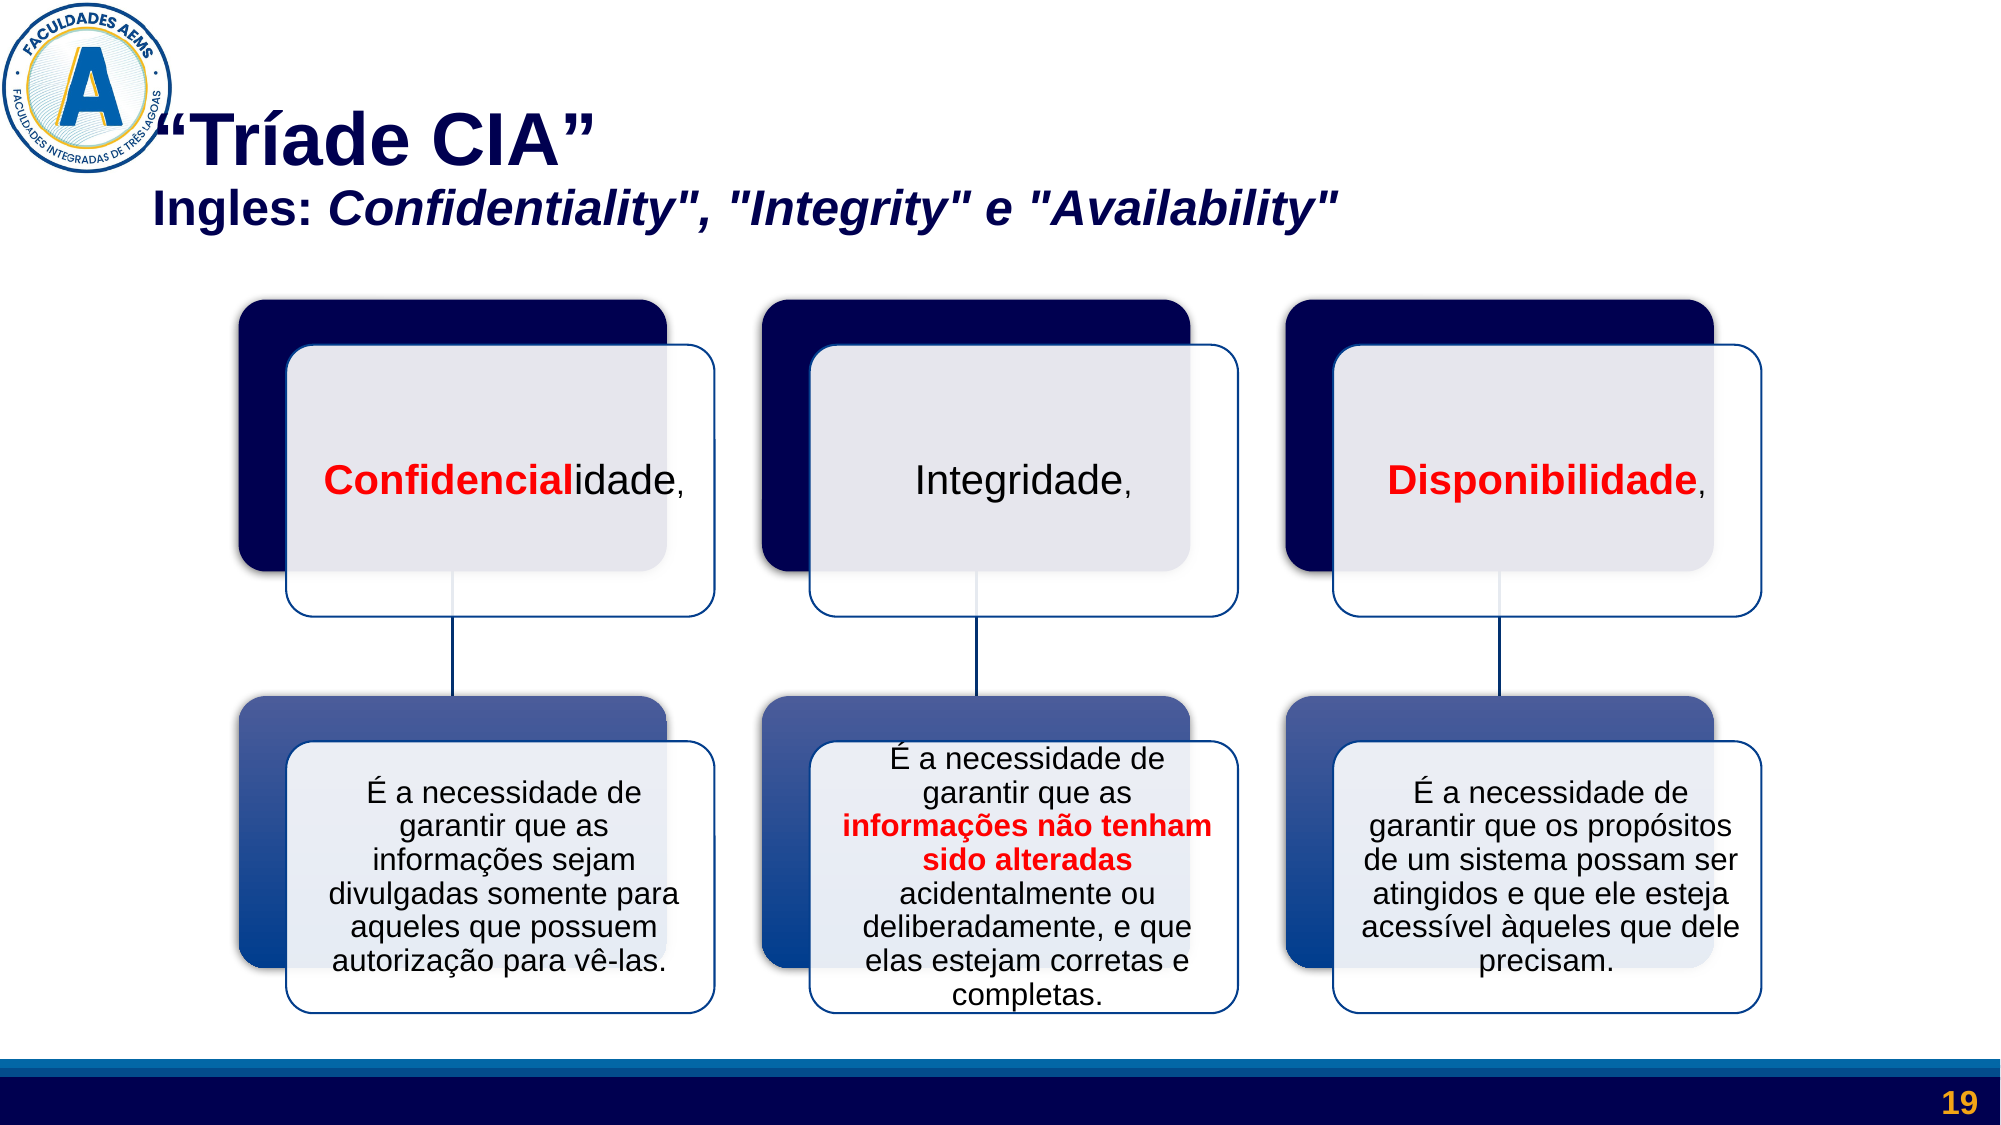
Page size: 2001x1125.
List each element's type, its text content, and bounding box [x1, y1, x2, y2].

title “Tríade CIA” Ingles: Confidentiality", "Integrity" e "Availability" [137, 59, 1863, 278]
picture [0, 1, 173, 175]
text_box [136, 298, 1863, 1014]
